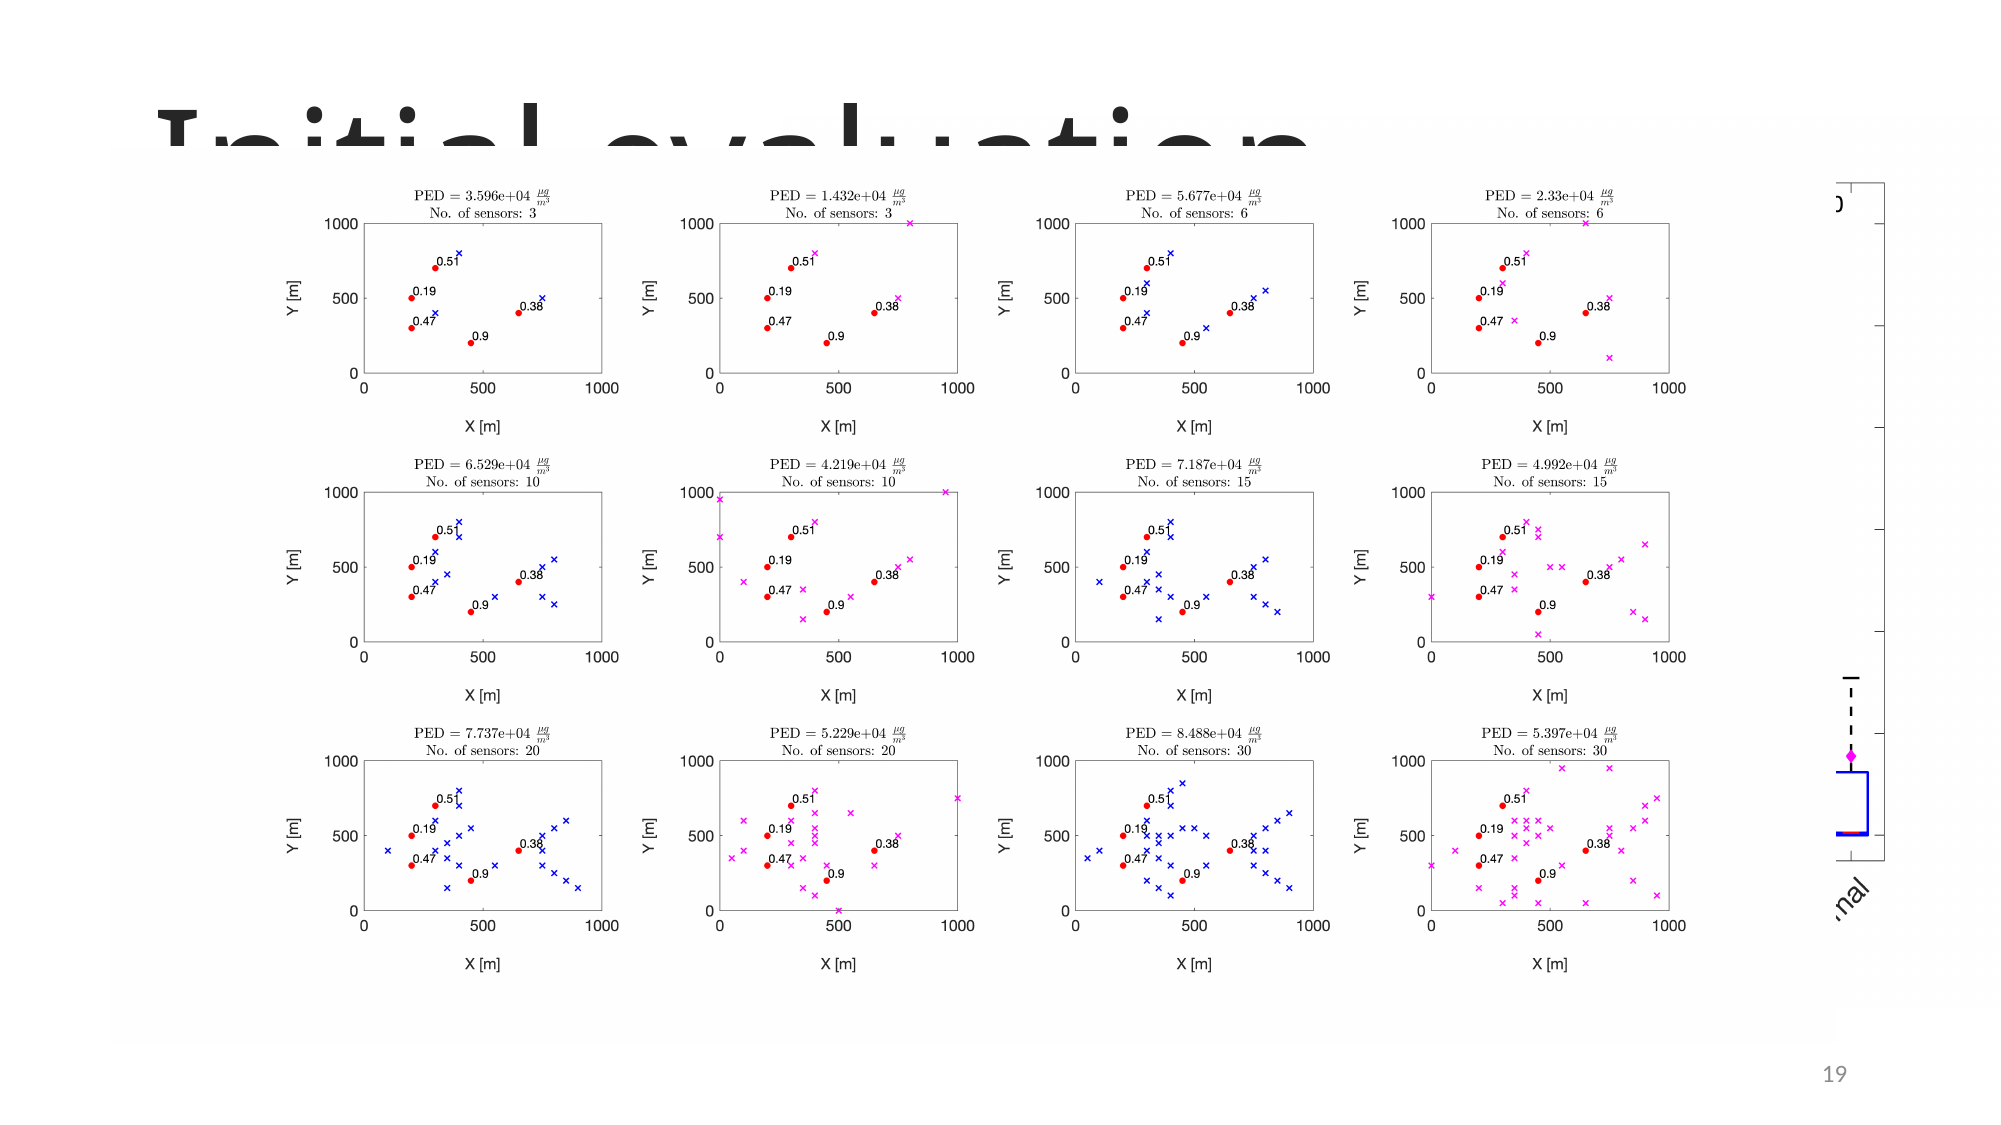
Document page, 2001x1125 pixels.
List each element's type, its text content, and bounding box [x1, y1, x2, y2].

picture [110, 146, 1836, 1043]
slide_number 20 [1412, 1042, 1863, 1103]
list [783, 116, 2000, 1009]
title Initial evaluation [137, 59, 1863, 146]
